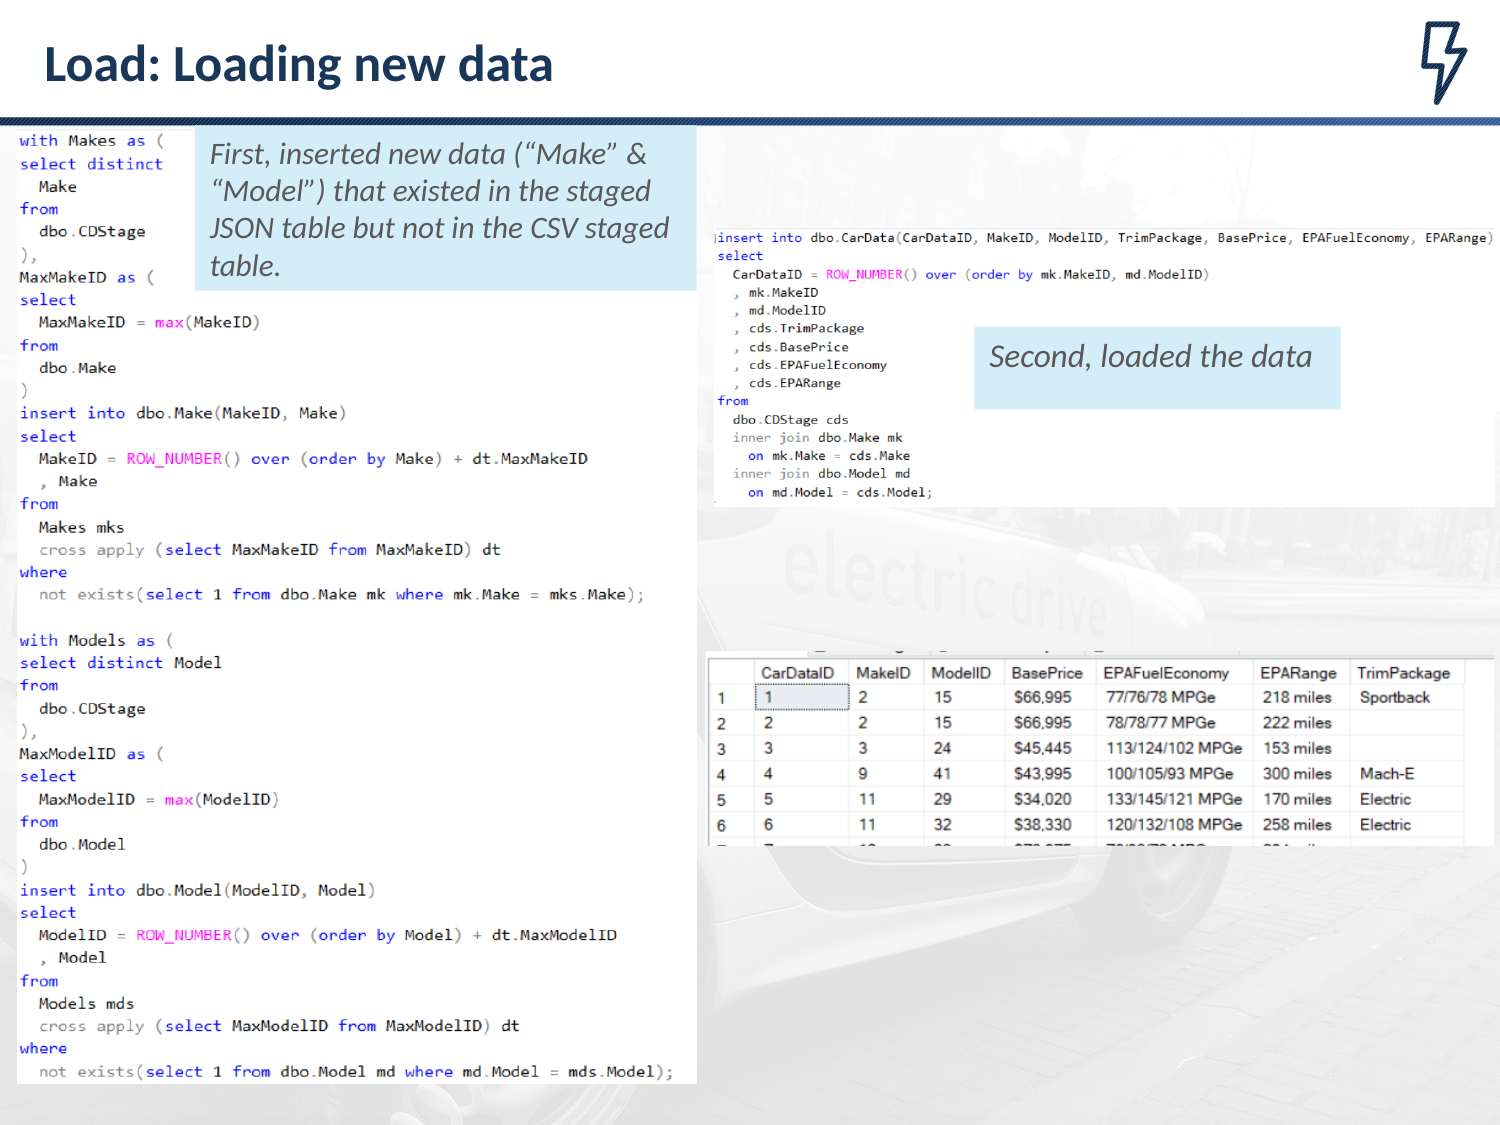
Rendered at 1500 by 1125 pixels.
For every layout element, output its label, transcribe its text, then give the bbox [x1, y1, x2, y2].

picture [0, 0, 1500, 1125]
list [17, 129, 697, 1084]
title Load: Loading new data [29, 0, 1287, 127]
